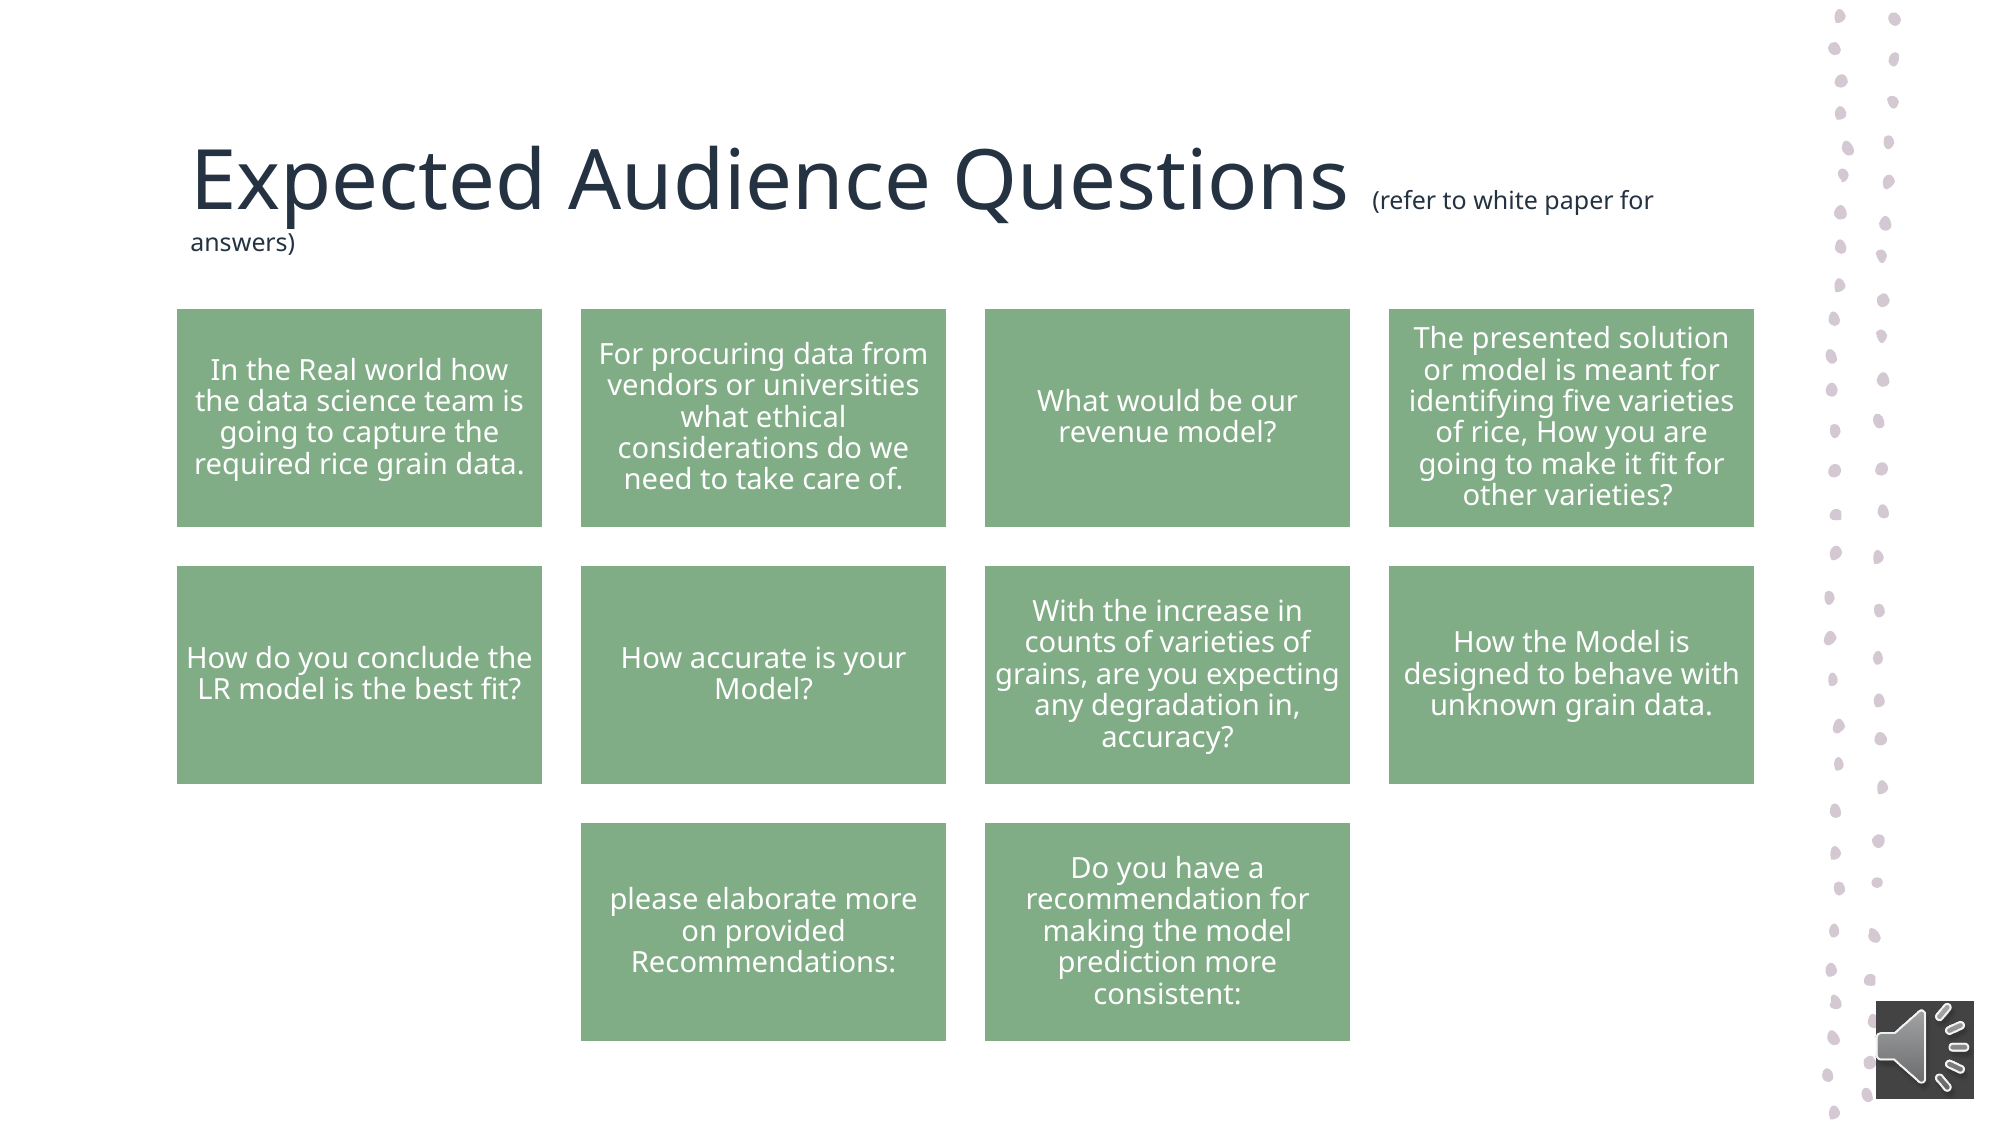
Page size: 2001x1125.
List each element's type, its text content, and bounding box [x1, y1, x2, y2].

title Expected Audience Questions (refer to white paper for answers) [175, 82, 1756, 300]
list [175, 307, 1756, 1043]
picture [1874, 999, 1975, 1100]
